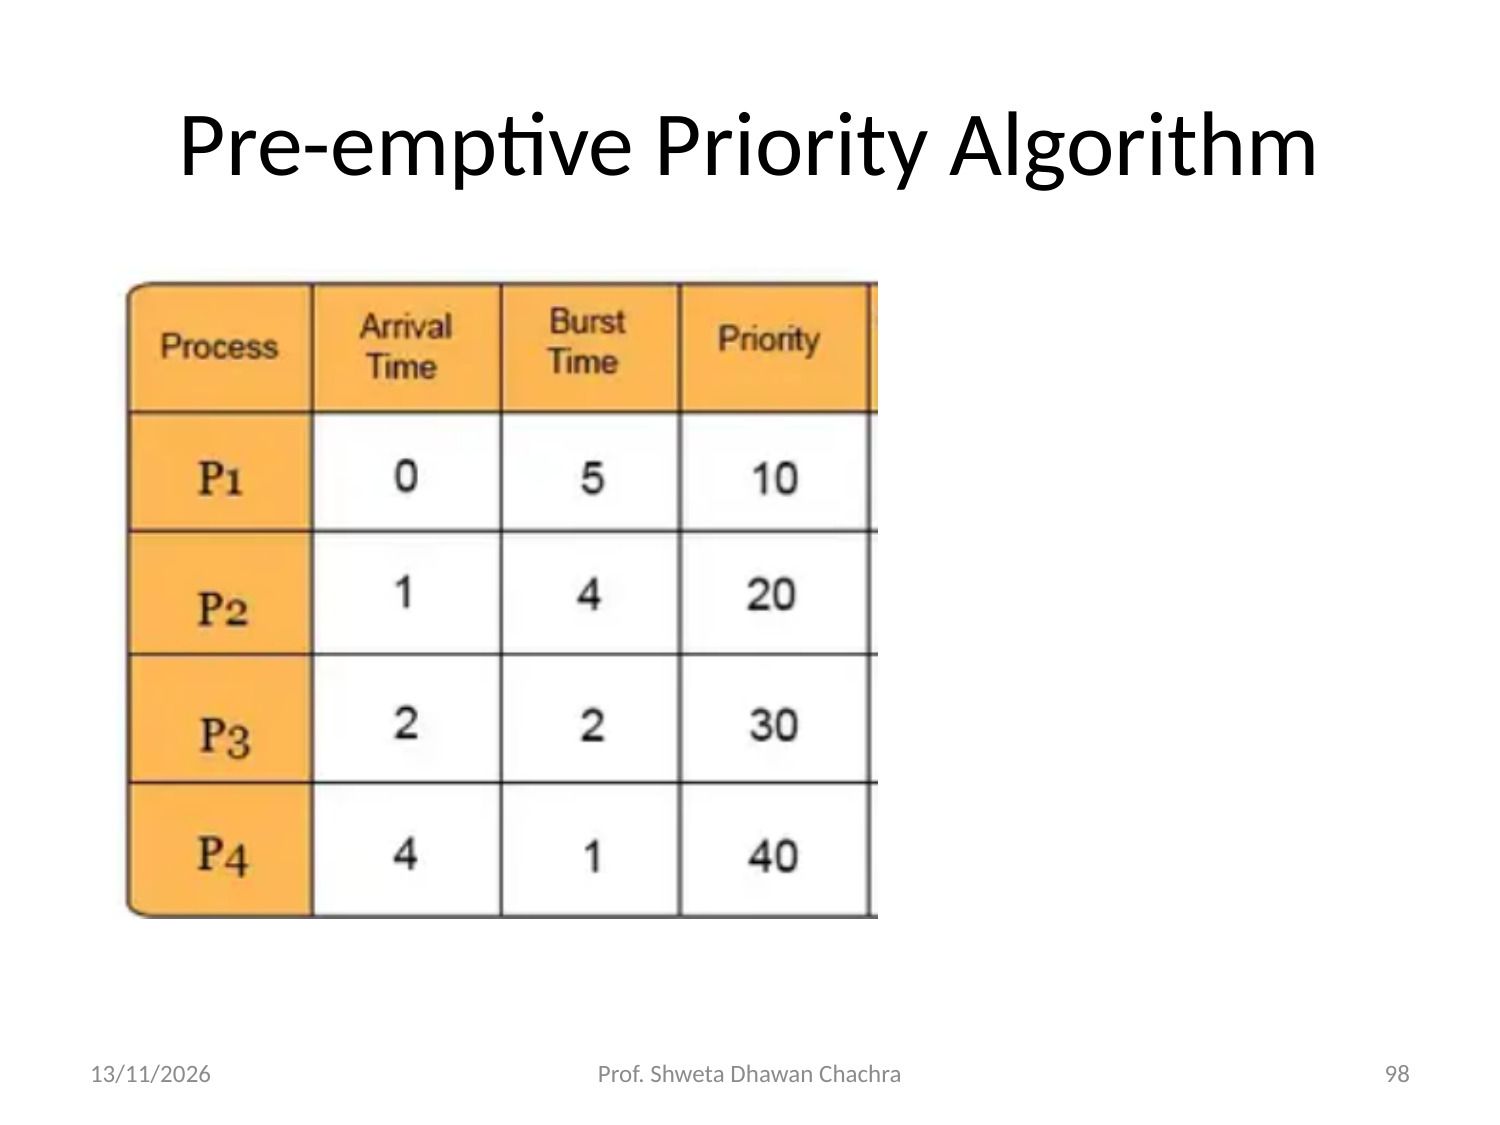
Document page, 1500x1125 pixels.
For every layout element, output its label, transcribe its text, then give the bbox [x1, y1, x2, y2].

footer Prof. Shweta Dhawan Chachra [512, 1042, 988, 1103]
picture [111, 266, 878, 919]
title Pre-emptive Priority Algorithm [75, 45, 1425, 233]
slide_number 98 [1074, 1042, 1425, 1103]
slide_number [75, 1042, 425, 1103]
